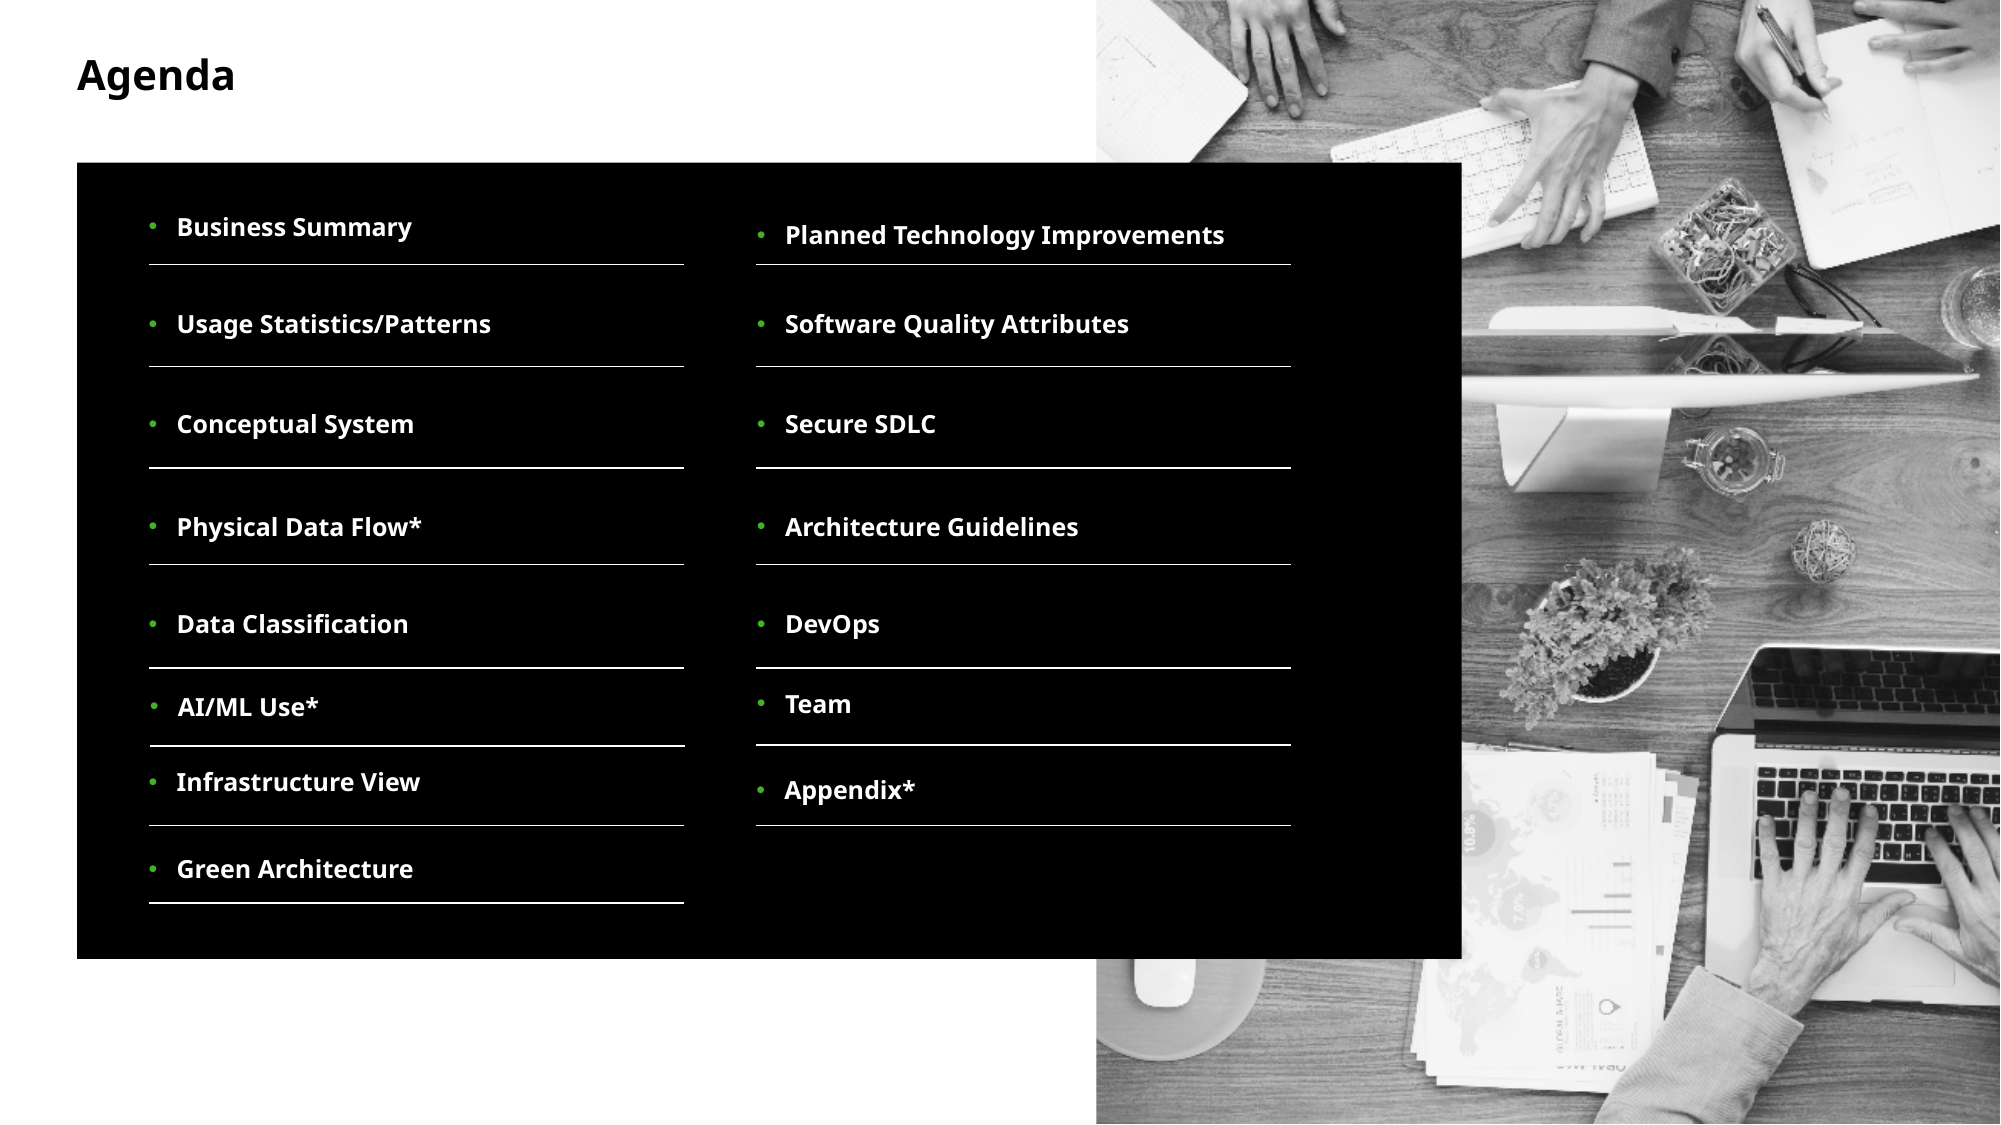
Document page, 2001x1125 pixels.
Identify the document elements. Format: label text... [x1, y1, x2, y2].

title Agenda [77, 48, 1923, 164]
text_box DevOps [756, 609, 1221, 640]
picture [1096, 0, 2000, 1124]
text_box Physical Data Flow* [148, 511, 613, 542]
text_box Planned Technology Improvements [756, 219, 1317, 250]
text_box Green Architecture [148, 854, 613, 885]
text_box Software Quality Attributes [756, 309, 1221, 340]
text_box Business Summary [148, 211, 613, 242]
text_box Appendix* [756, 774, 1221, 805]
text_box Usage Statistics/Patterns [148, 309, 613, 340]
text_box Data Classification [148, 609, 613, 640]
text_box Architecture Guidelines [756, 511, 1221, 542]
text_box Team [756, 688, 1221, 719]
text_box Infrastructure View [148, 766, 613, 797]
text_box Conceptual System [148, 409, 613, 440]
text_box AI/ML Use* [149, 691, 614, 722]
text_box Secure SDLC [756, 409, 1221, 440]
